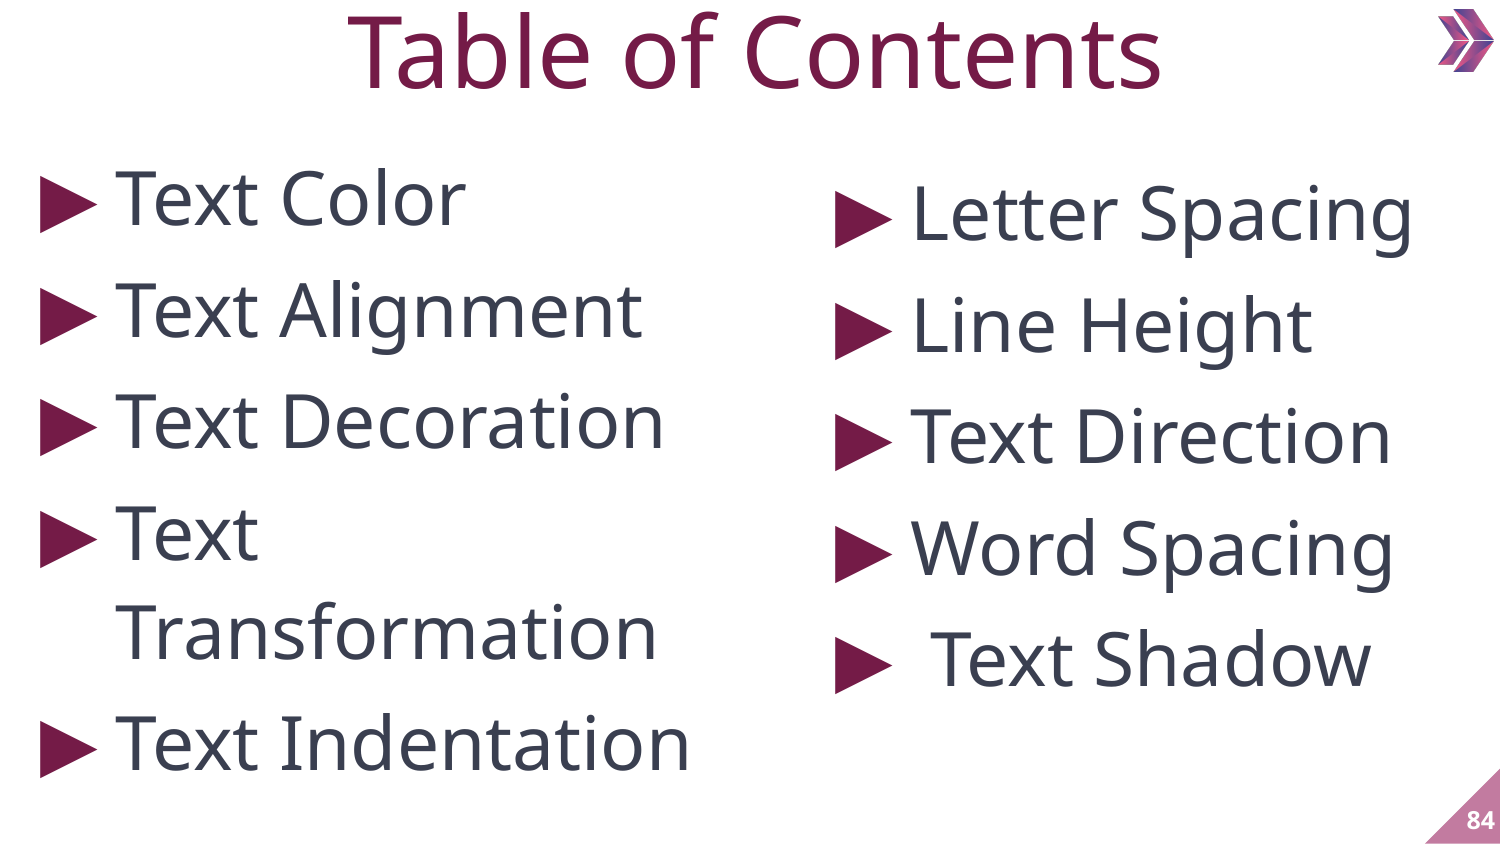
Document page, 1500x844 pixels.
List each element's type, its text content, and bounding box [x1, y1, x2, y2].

picture [1438, 9, 1494, 72]
subtitle Text Color Text Alignment Text Decoration Text Transformation Text Indentation [40, 141, 820, 713]
title Table of Contents [207, 0, 1305, 108]
text_box Letter Spacing Line Height Text Direction Word Spacing Text Shadow [820, 141, 1468, 790]
slide_number ‹#› [1461, 809, 1496, 839]
